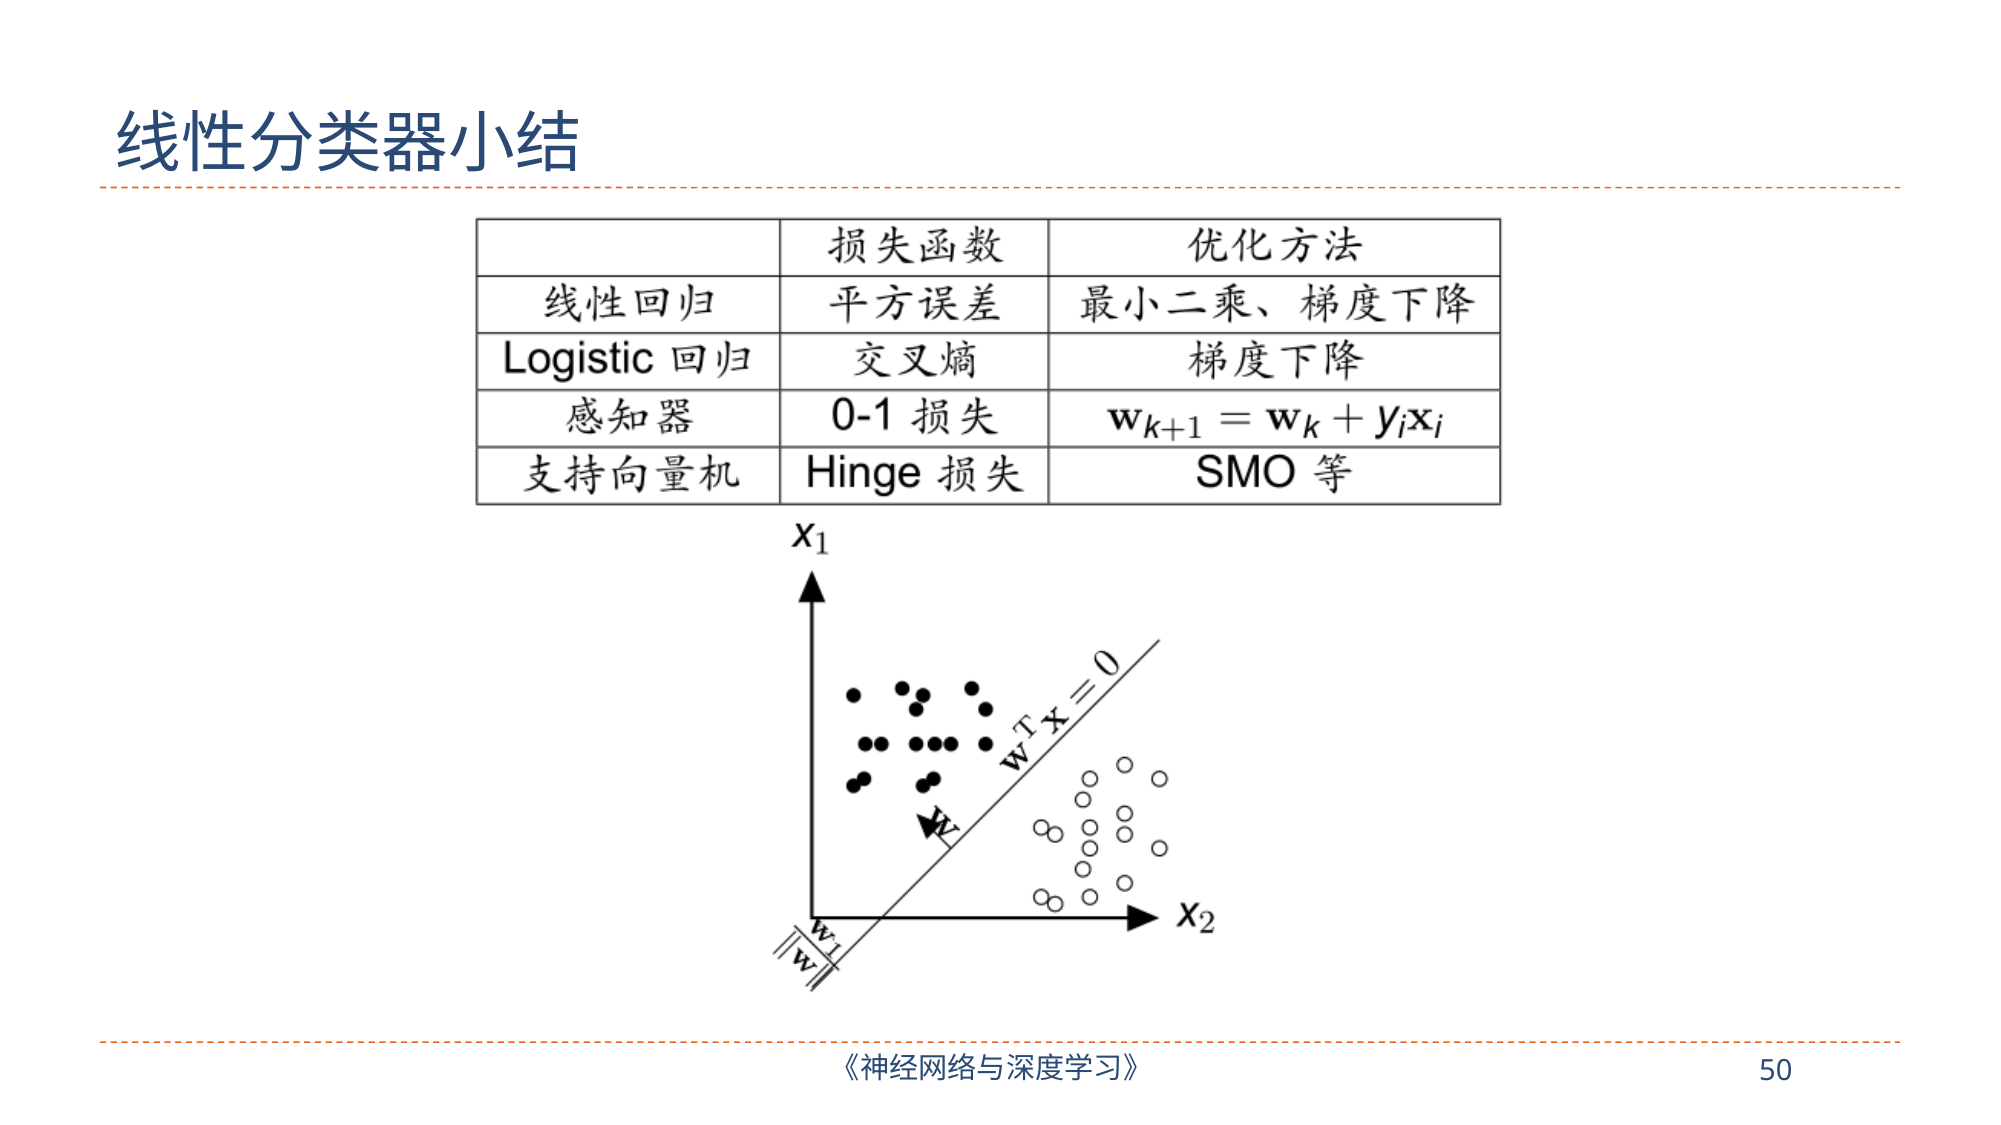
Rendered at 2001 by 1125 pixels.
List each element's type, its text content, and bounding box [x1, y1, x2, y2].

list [459, 199, 1541, 1011]
title 线性分类器小结 [99, 24, 1900, 188]
